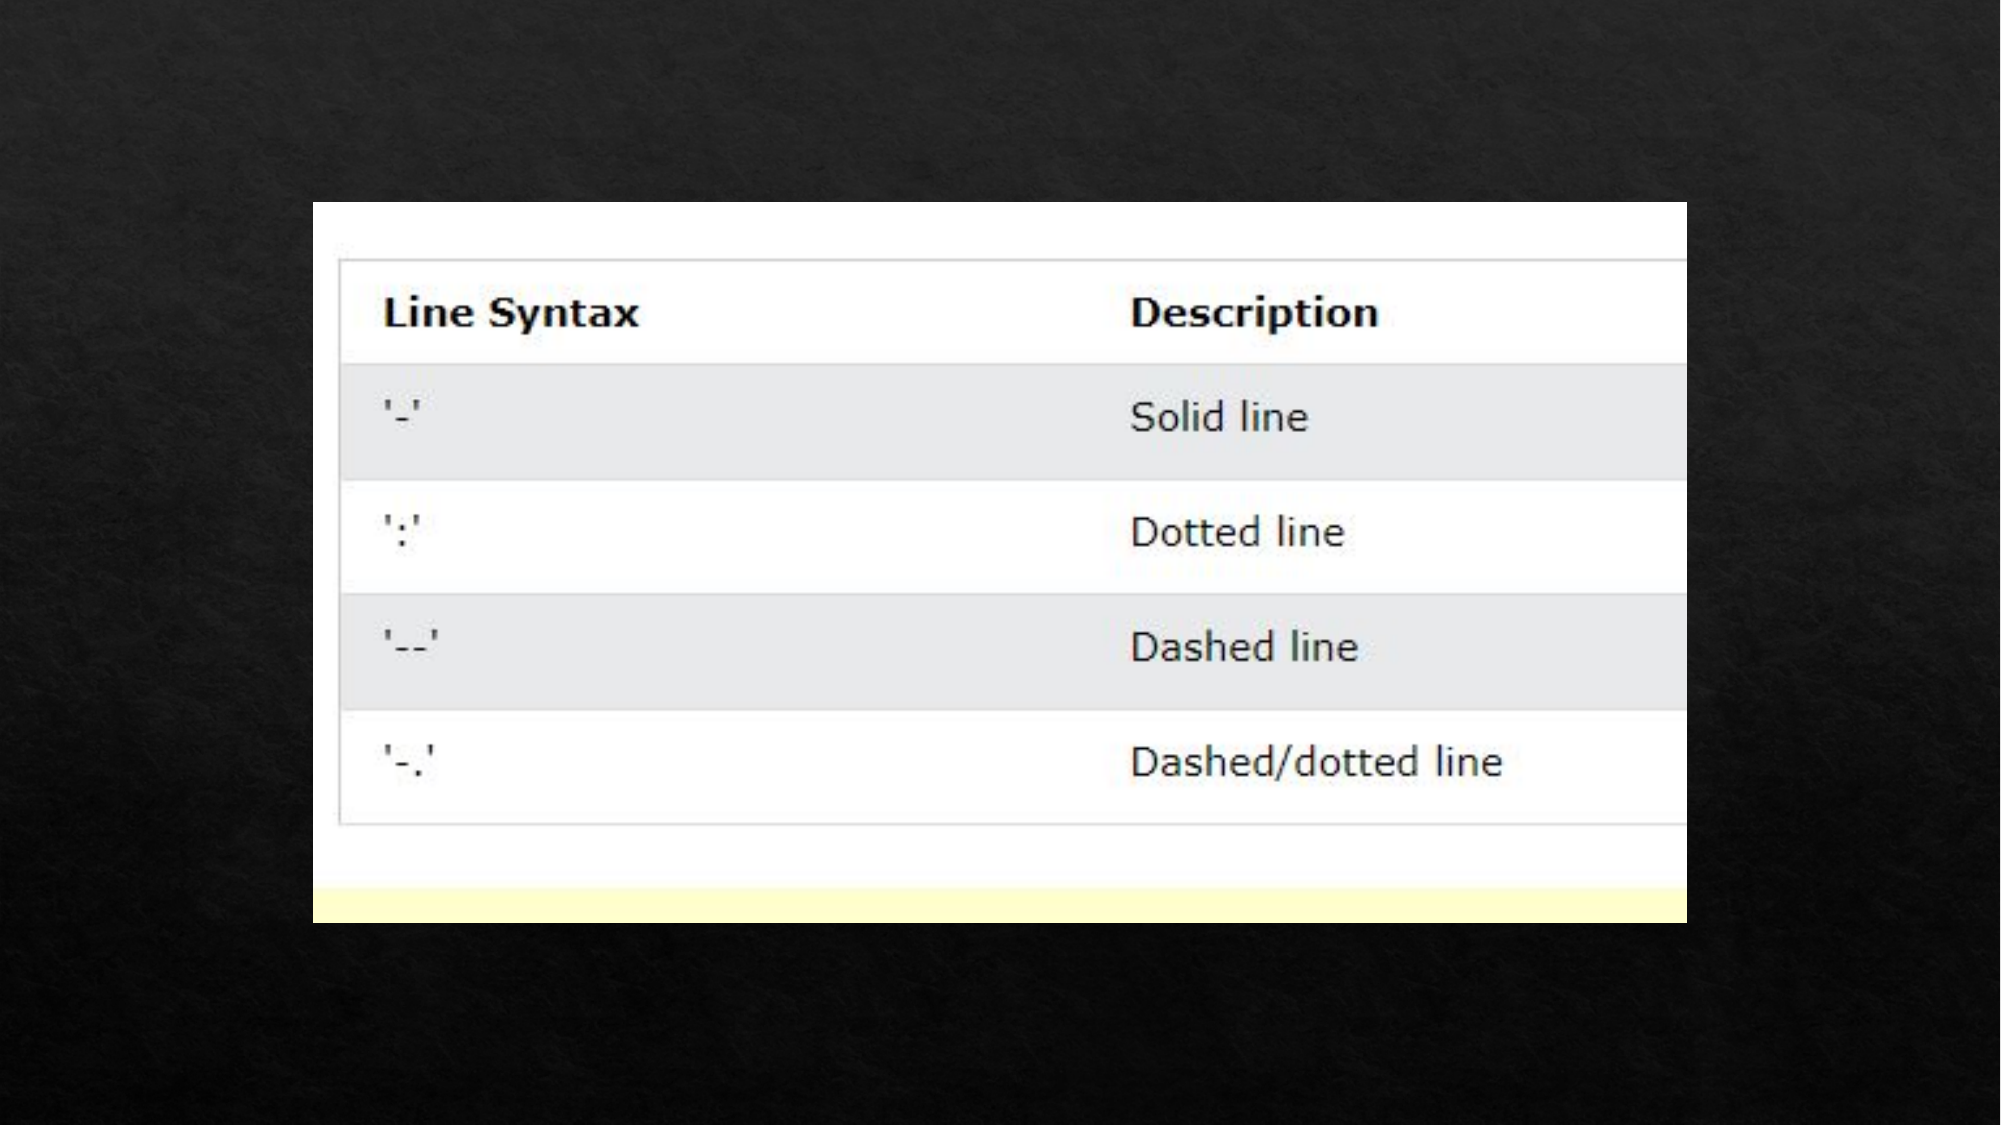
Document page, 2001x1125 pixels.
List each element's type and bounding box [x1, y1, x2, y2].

picture [312, 202, 1688, 923]
